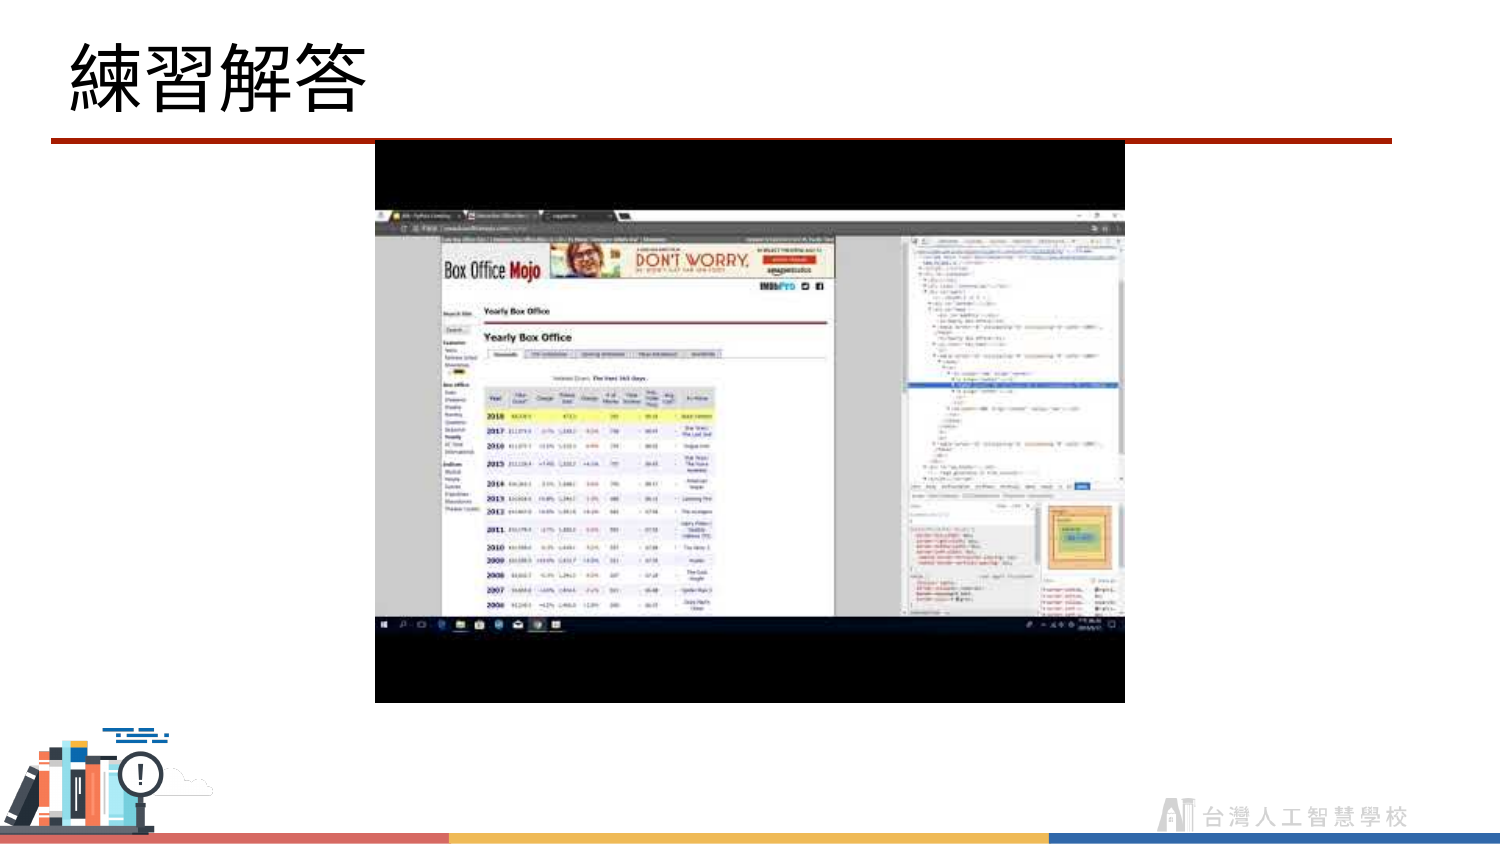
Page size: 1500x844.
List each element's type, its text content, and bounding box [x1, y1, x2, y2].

picture [0, 728, 213, 835]
title 練習解答 [63, 29, 1462, 124]
picture [374, 140, 1126, 704]
